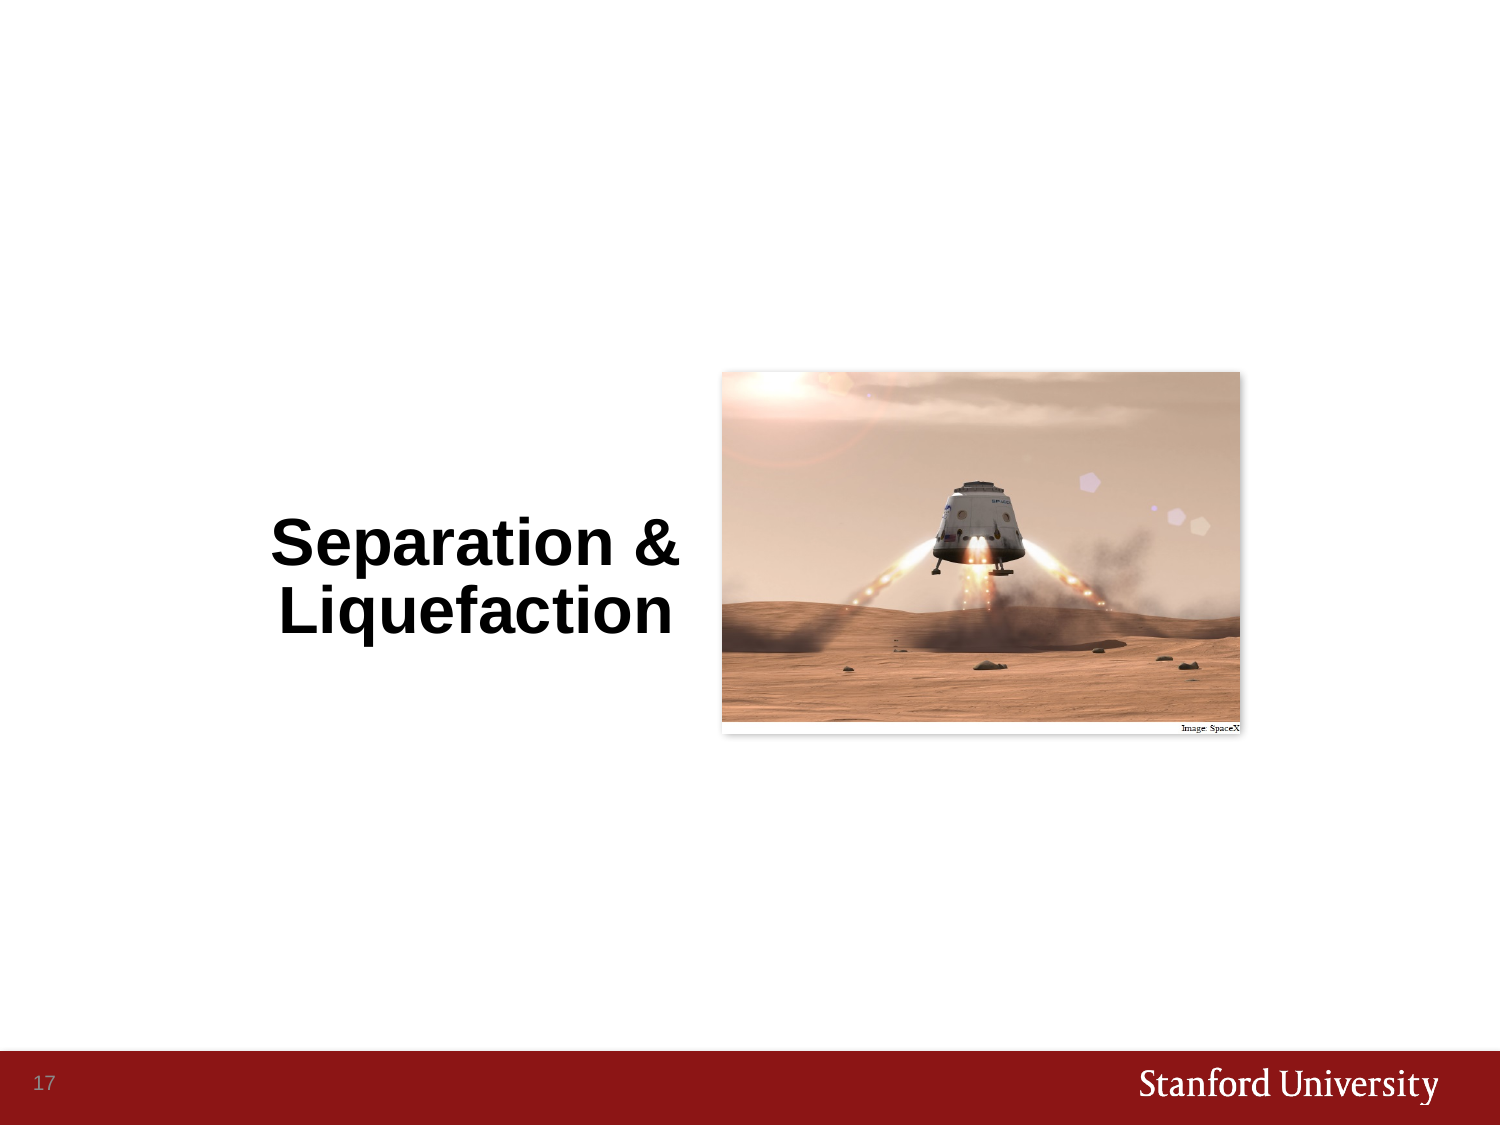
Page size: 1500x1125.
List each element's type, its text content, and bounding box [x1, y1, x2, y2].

slide_number 17 [17, 1052, 157, 1112]
picture [722, 372, 1240, 734]
title Separation & Liquefaction [202, 452, 718, 655]
